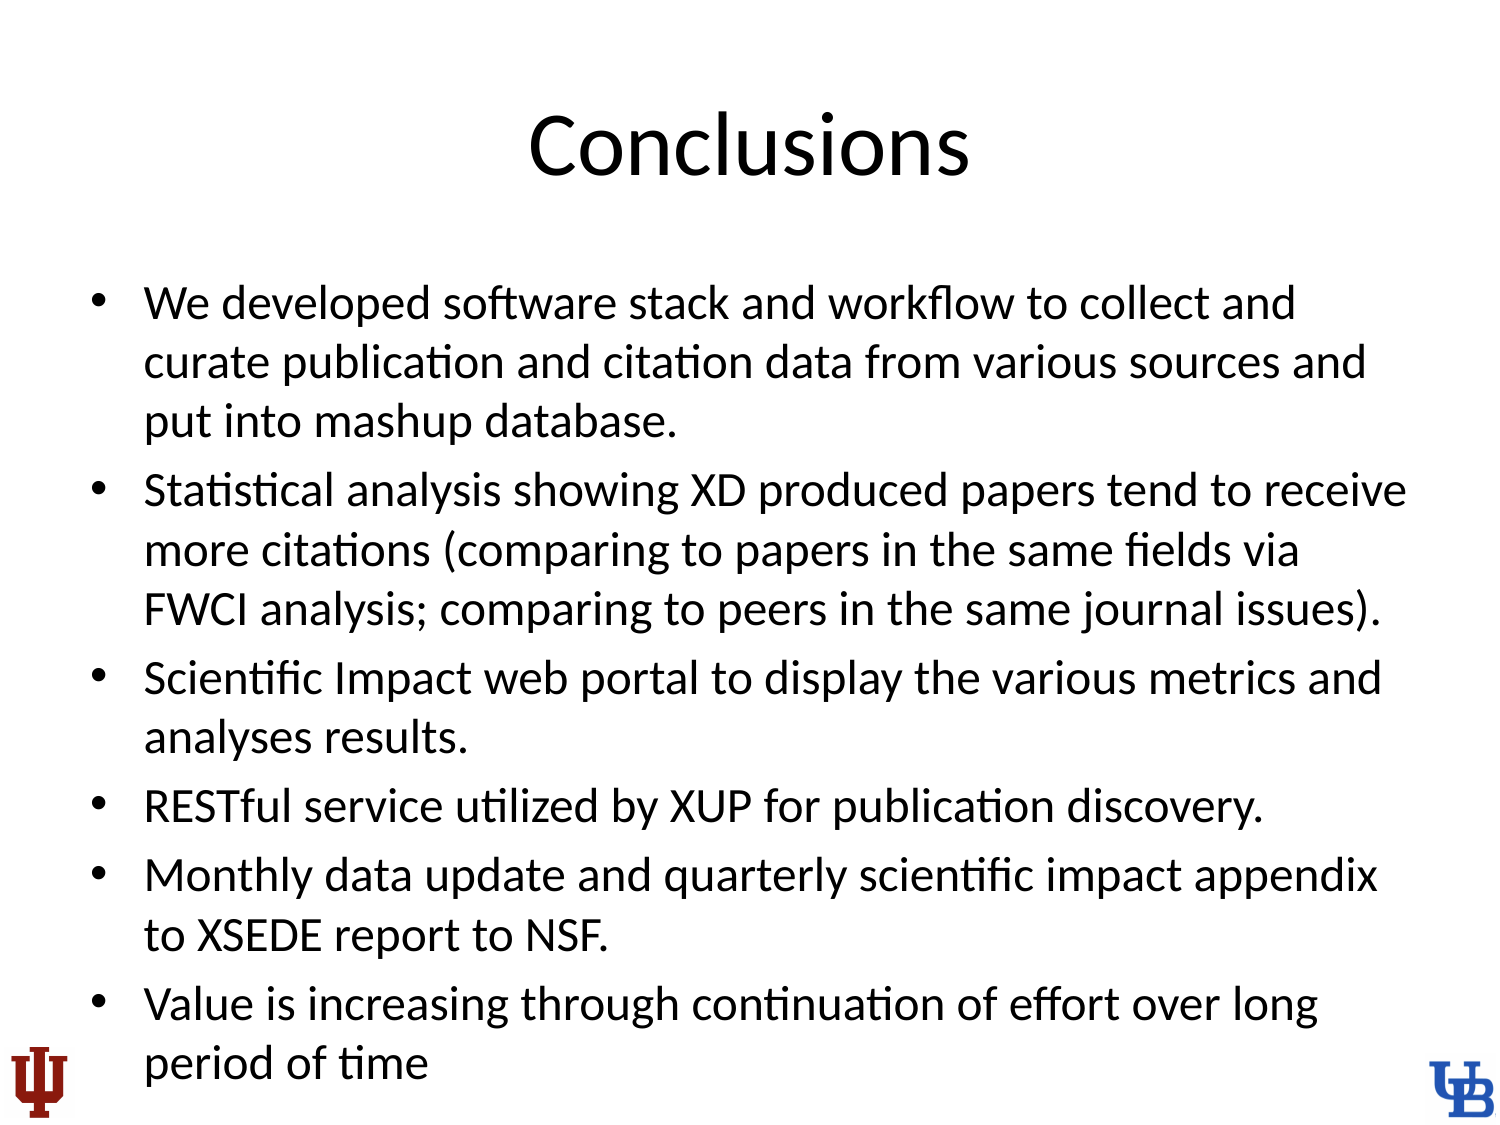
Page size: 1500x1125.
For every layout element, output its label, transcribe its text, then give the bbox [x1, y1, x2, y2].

title Conclusions [75, 45, 1425, 233]
list We developed software stack and workflow to collect and curate publication and citation data from various sources and put into mashup database. Statistical analysis showing XD produced papers tend to receive more citations (comparing to papers in the same fields via FWCI analysis; comparing to peers in the same journal issues). Scientific Impact web portal to display the various metrics and analyses results. RESTful service utilized by XUP for publication discovery. Monthly data update and quarterly scientific impact appendix to XSEDE report to NSF. Value is increasing through continuation of effort over long period of time [75, 262, 1425, 1125]
picture [1425, 1053, 1496, 1125]
picture [4, 1047, 75, 1118]
